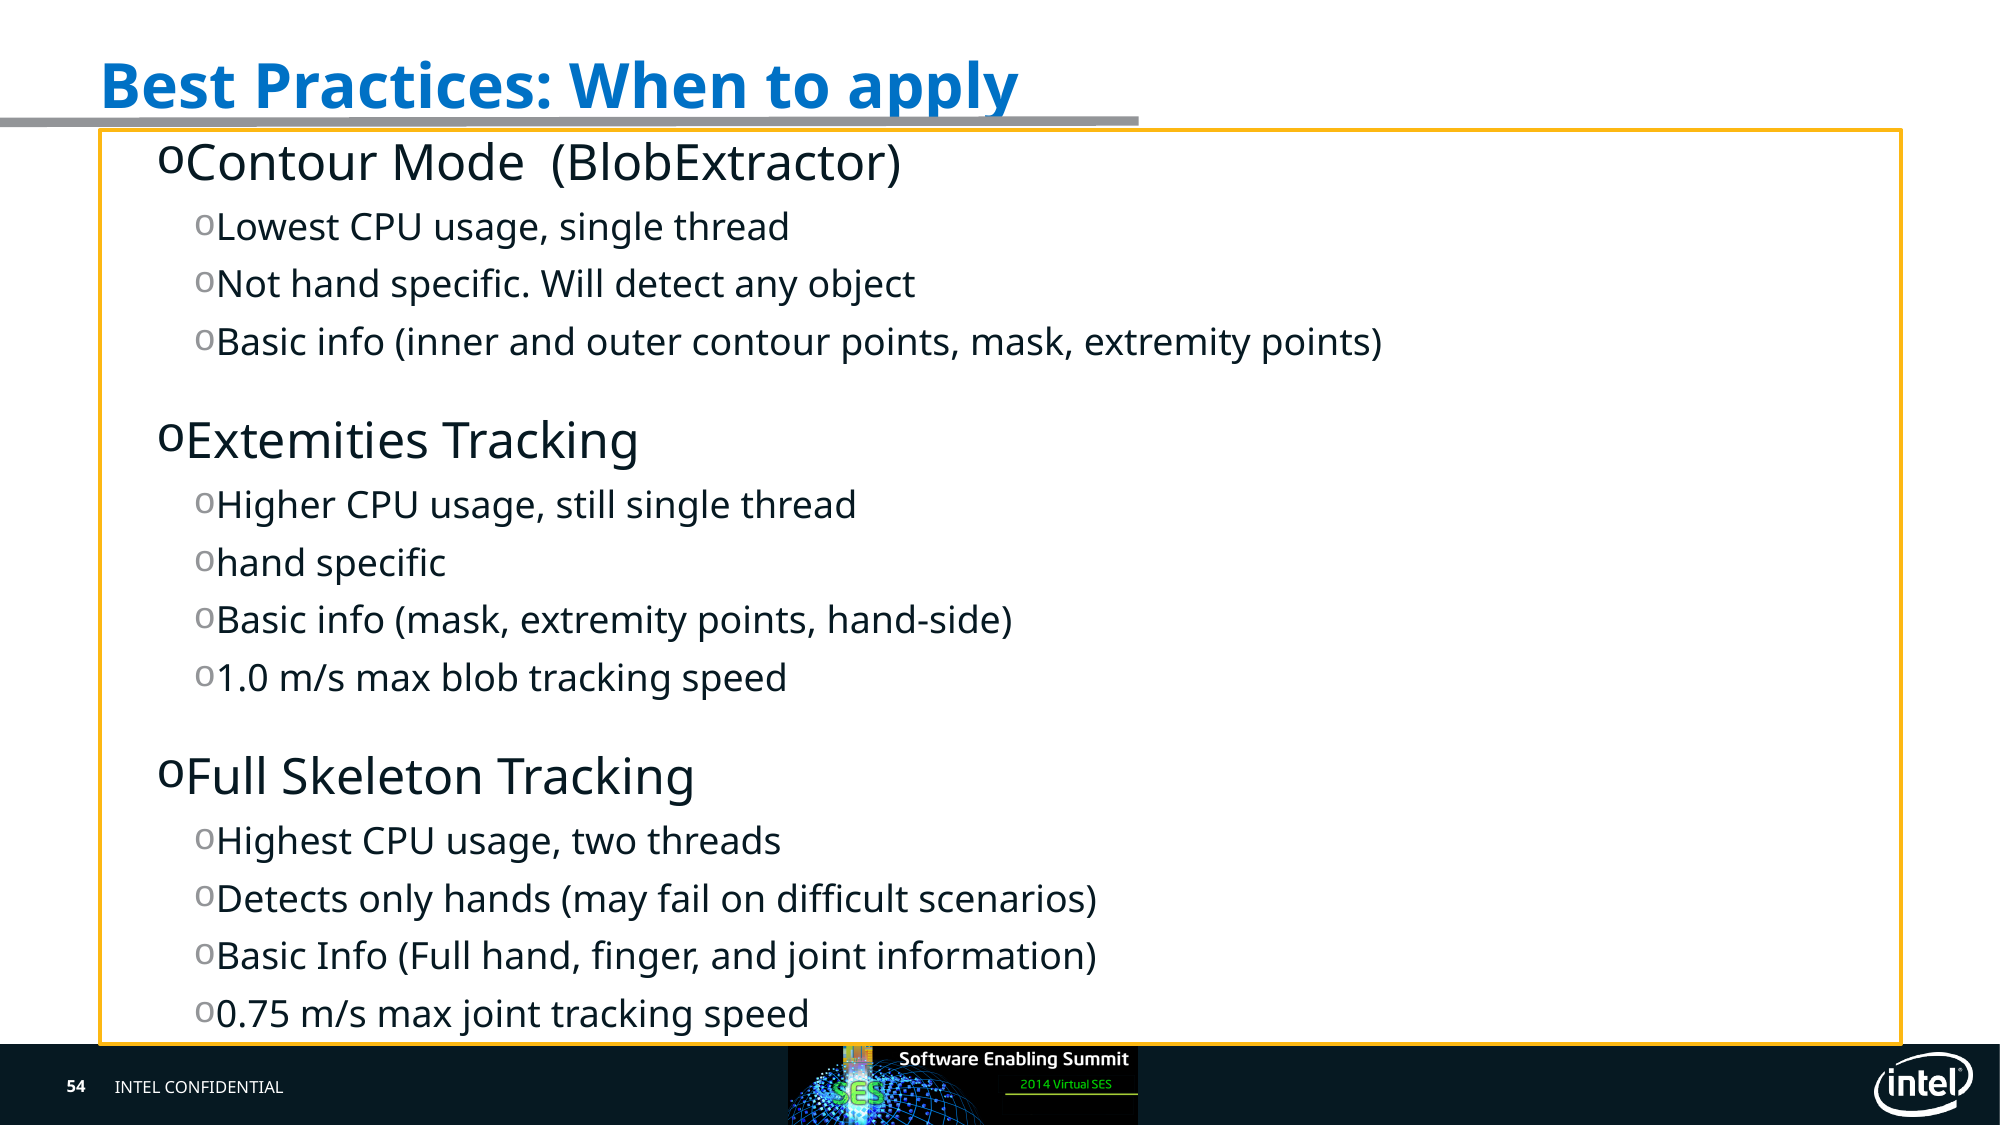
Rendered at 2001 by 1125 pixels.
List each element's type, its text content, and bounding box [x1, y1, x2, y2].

picture [788, 1046, 1138, 1125]
slide_number 54 [0, 1069, 101, 1106]
picture [1874, 1052, 1973, 1117]
list Contour Mode (BlobExtractor) Lowest CPU usage, single thread Not hand specific. Will detect any object Basic info (inner and outer contour points, mask, extremity points) Extemities Tracking Higher CPU usage, still single thread hand specific Basic info (mask, extremity points, hand-side) 1.0 m/s max blob tracking speed Full Skeleton Tracking Highest CPU usage, two threads Detects only hands (may fail on difficult scenarios) Basic Info (Full hand, finger, and joint information) 0.75 m/s max joint tracking speed [98, 128, 1903, 1046]
title Best Practices: When to apply [99, 67, 1900, 128]
